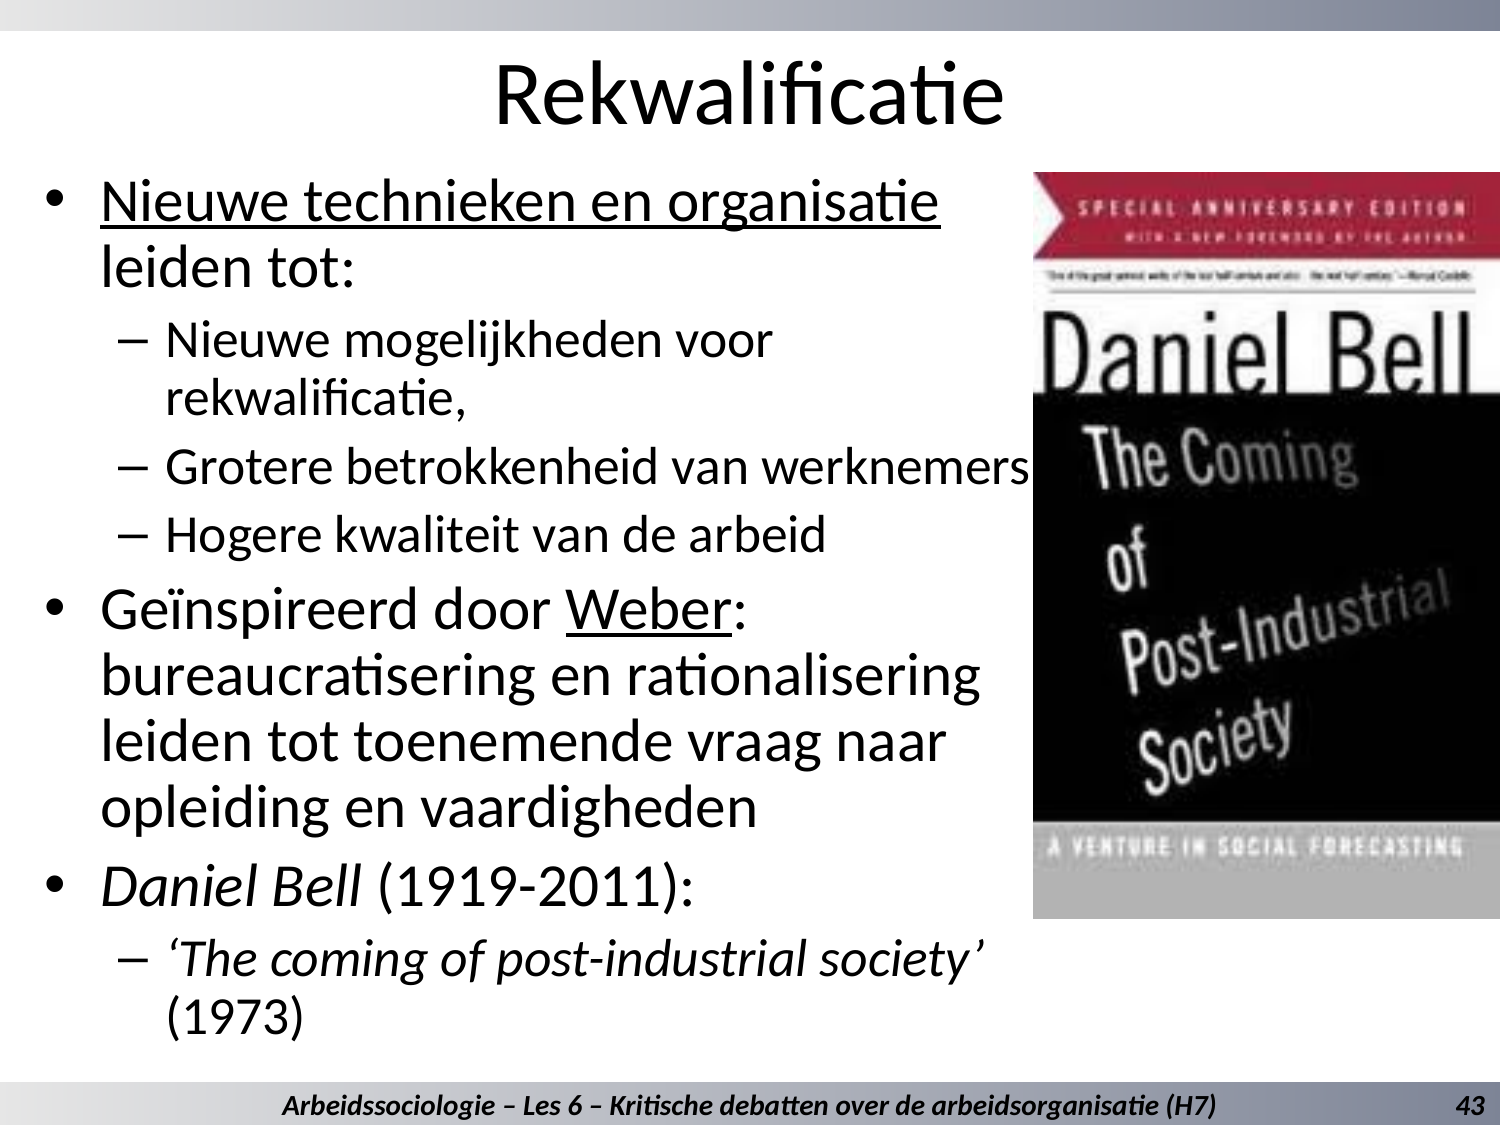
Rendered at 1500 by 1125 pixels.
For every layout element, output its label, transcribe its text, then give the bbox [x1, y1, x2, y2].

picture [1033, 172, 1500, 920]
title Rekwalificatie [0, 31, 1500, 157]
text_box [0, 0, 1500, 31]
text_box 43 [1074, 1082, 1500, 1125]
list Nieuwe technieken en organisatie leiden tot: Nieuwe mogelijkheden voor rekwalificatie, Grotere betrokkenheid van werknemers, Hogere kwaliteit van de arbeid Geïnspireerd door Weber: bureaucratisering en rationalisering leiden tot toenemende vraag naar opleiding en vaardigheden Daniel Bell (1919-2011): ‘The coming of post-industrial society’ (1973) [29, 160, 1069, 1071]
footer Arbeidssociologie – Les 6 – Kritische debatten over de arbeidsorganisatie (H7) [0, 1082, 1074, 1125]
